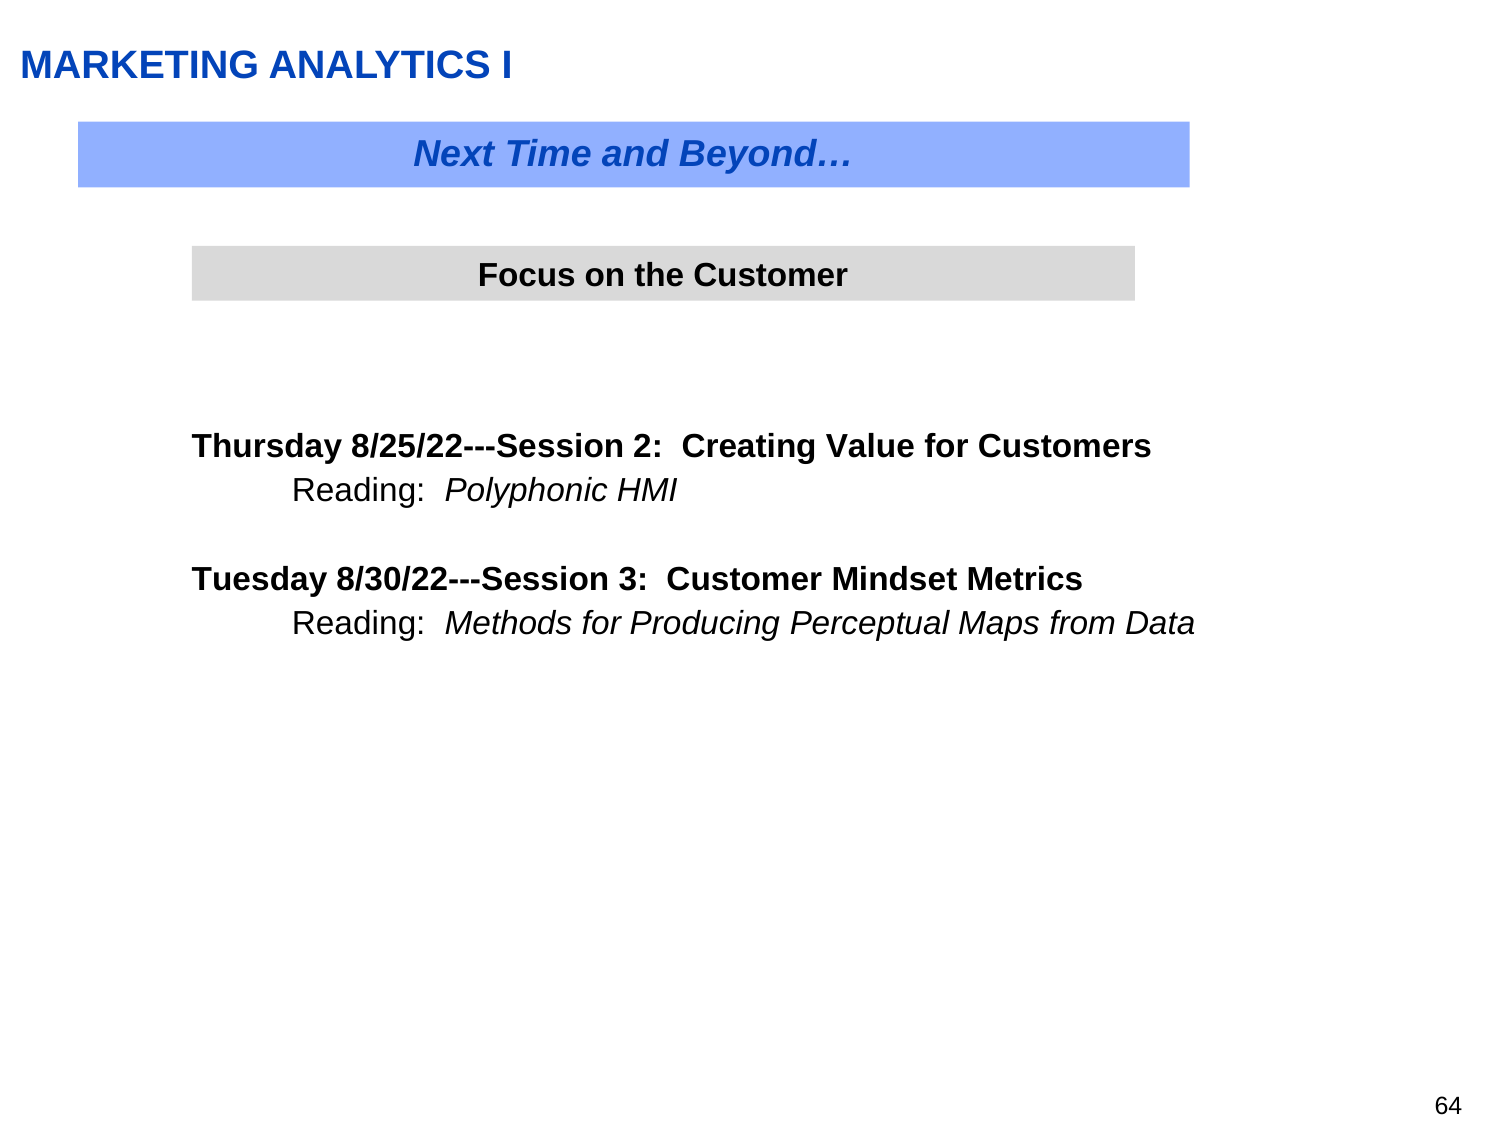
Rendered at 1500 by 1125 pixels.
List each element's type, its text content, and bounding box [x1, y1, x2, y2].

slide_number 63 [1149, 1089, 1463, 1121]
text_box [191, 420, 1500, 644]
text_box Focus on the Customer [191, 245, 1135, 301]
text_box Next Time and Beyond… [78, 121, 1190, 188]
title MARKETING ANALYTICS I [19, 38, 1463, 87]
